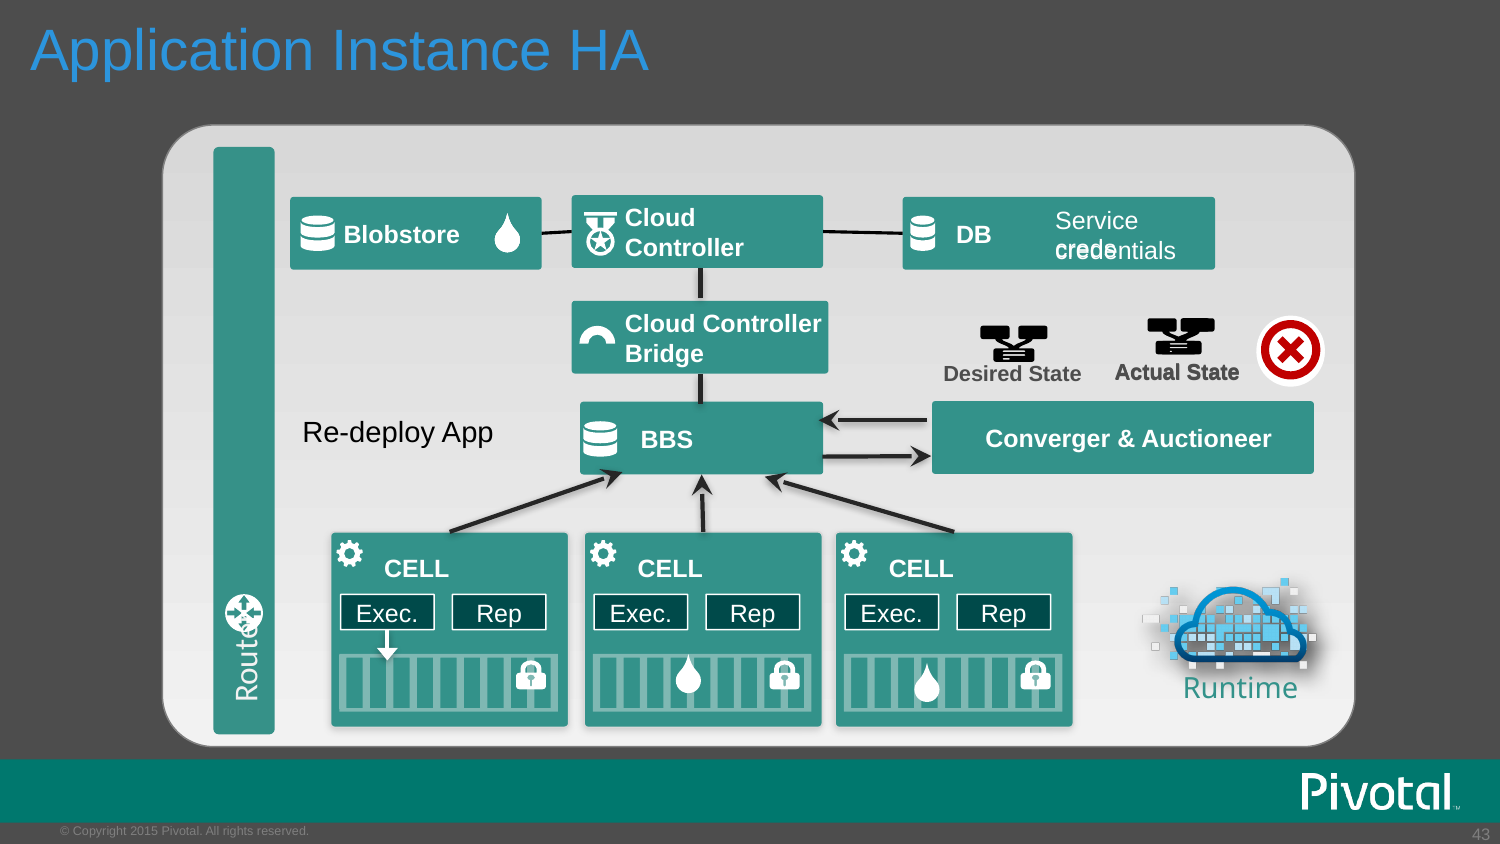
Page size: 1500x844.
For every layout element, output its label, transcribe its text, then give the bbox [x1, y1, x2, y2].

picture [1139, 574, 1320, 673]
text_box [1256, 315, 1326, 385]
text_box CELL [330, 531, 569, 728]
text_box [588, 541, 619, 569]
text_box Blobstore [290, 196, 542, 270]
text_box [926, 325, 1092, 395]
text_box Router [213, 146, 275, 735]
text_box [1097, 318, 1257, 393]
text_box Runtime [1182, 682, 1299, 705]
text_box [225, 594, 263, 633]
text_box Rep [452, 594, 546, 630]
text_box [449, 471, 623, 532]
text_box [339, 653, 559, 712]
text_box [162, 124, 1355, 747]
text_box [764, 476, 955, 533]
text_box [571, 194, 824, 269]
picture [1302, 773, 1460, 810]
text_box BBS [580, 401, 824, 475]
text_box Exec. [340, 594, 435, 630]
text_box Exec. [594, 594, 688, 630]
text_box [592, 653, 812, 712]
text_box CELL [584, 531, 823, 728]
text_box [300, 215, 335, 251]
text_box [583, 421, 618, 457]
title Application Instance HA [30, 20, 1410, 96]
text_box Rep [706, 594, 800, 630]
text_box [902, 196, 1216, 270]
text_box Re-deploy App [287, 406, 517, 456]
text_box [834, 531, 1074, 728]
text_box [494, 213, 520, 253]
text_box [334, 537, 365, 569]
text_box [571, 300, 829, 374]
text_box Converger & Auctioneer [932, 401, 1314, 474]
